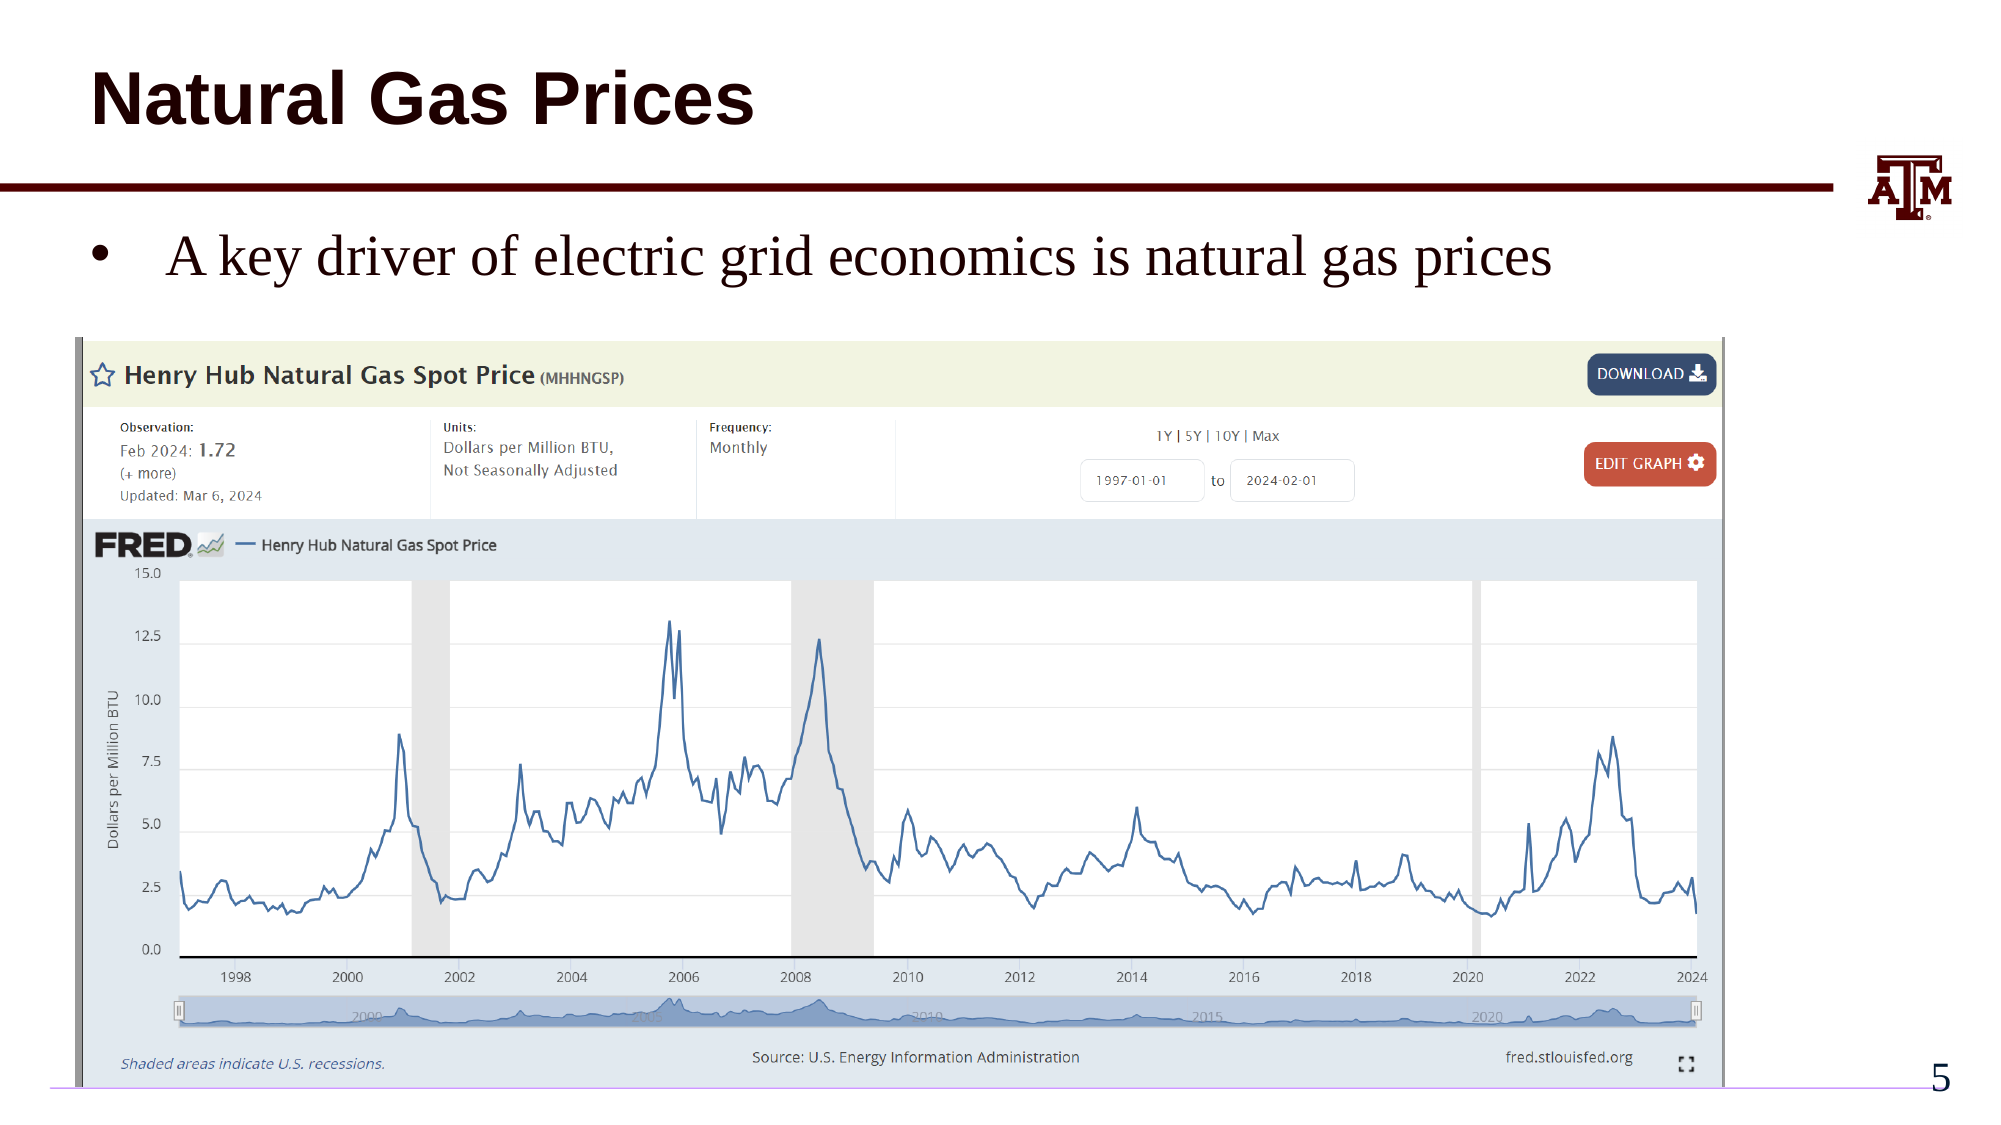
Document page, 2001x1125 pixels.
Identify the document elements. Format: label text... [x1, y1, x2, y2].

slide_number 4 [1887, 1037, 1967, 1113]
picture [1856, 137, 1963, 238]
picture [74, 337, 1726, 1087]
list A key driver of electric grid economics is natural gas prices [74, 209, 1929, 313]
title Natural Gas Prices [74, 12, 1909, 188]
